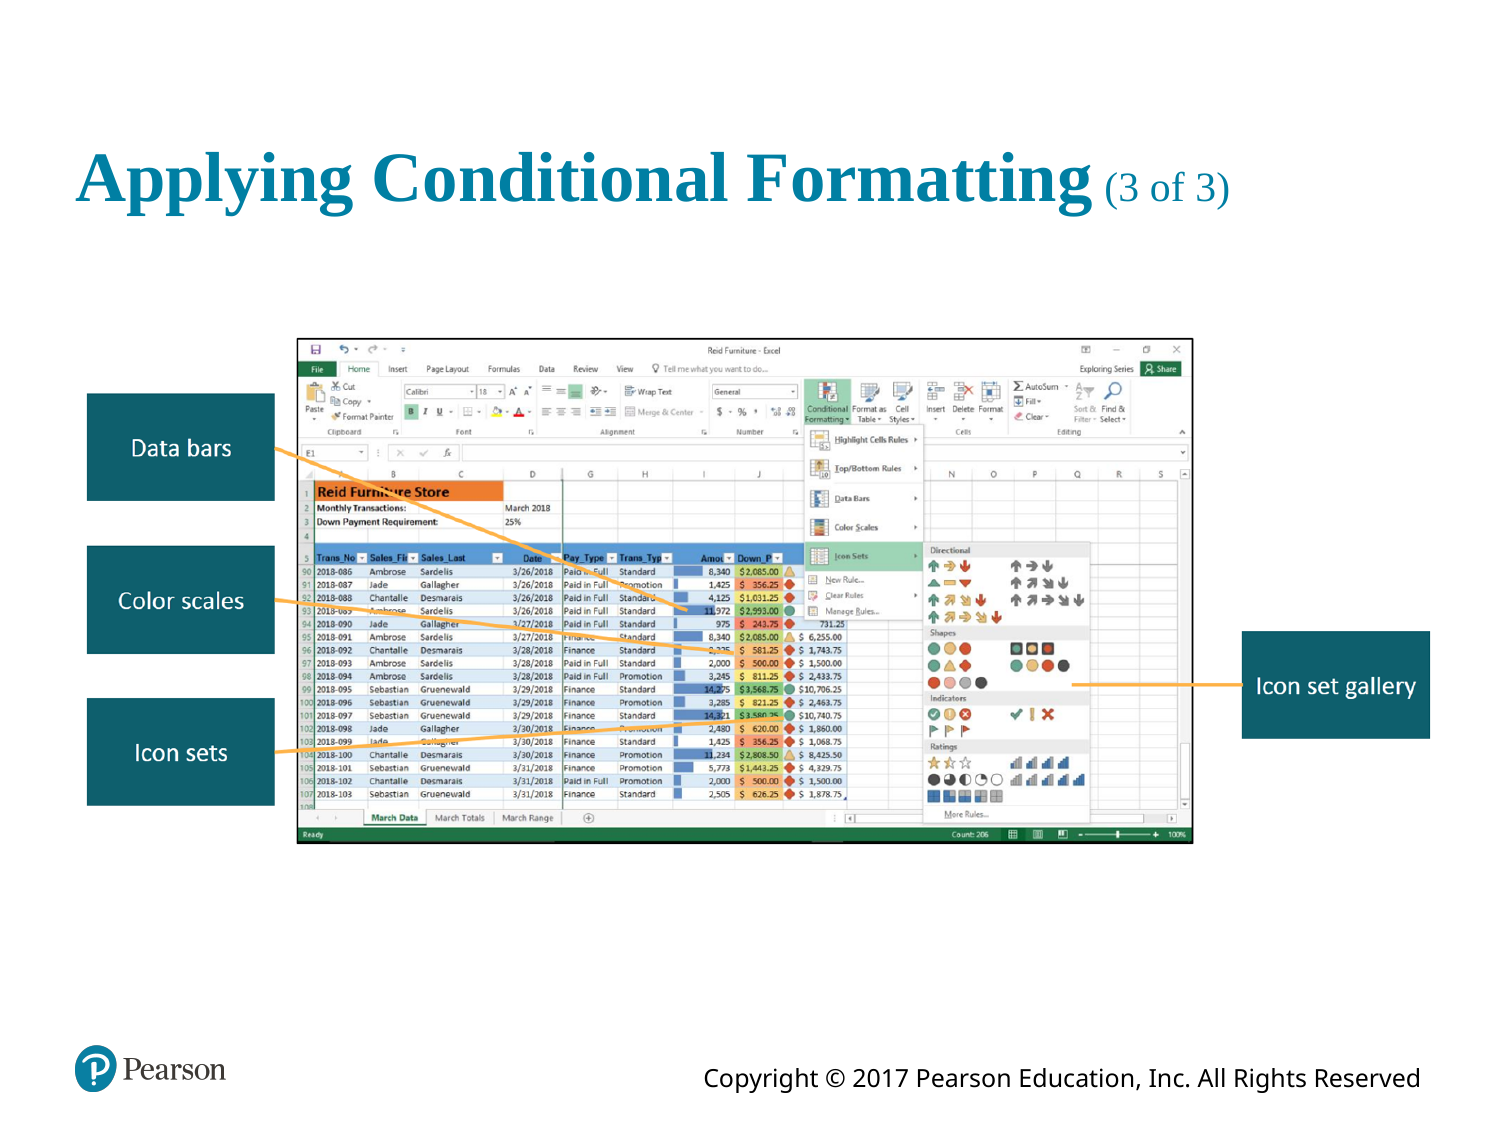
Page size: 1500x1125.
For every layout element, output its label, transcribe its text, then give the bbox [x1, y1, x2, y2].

picture [86, 337, 1432, 845]
picture [75, 1078, 86, 1092]
picture [75, 1045, 90, 1061]
picture [101, 1045, 226, 1092]
title Applying Conditional Formatting (3 of 3) [75, 35, 1425, 216]
picture [83, 1054, 109, 1079]
